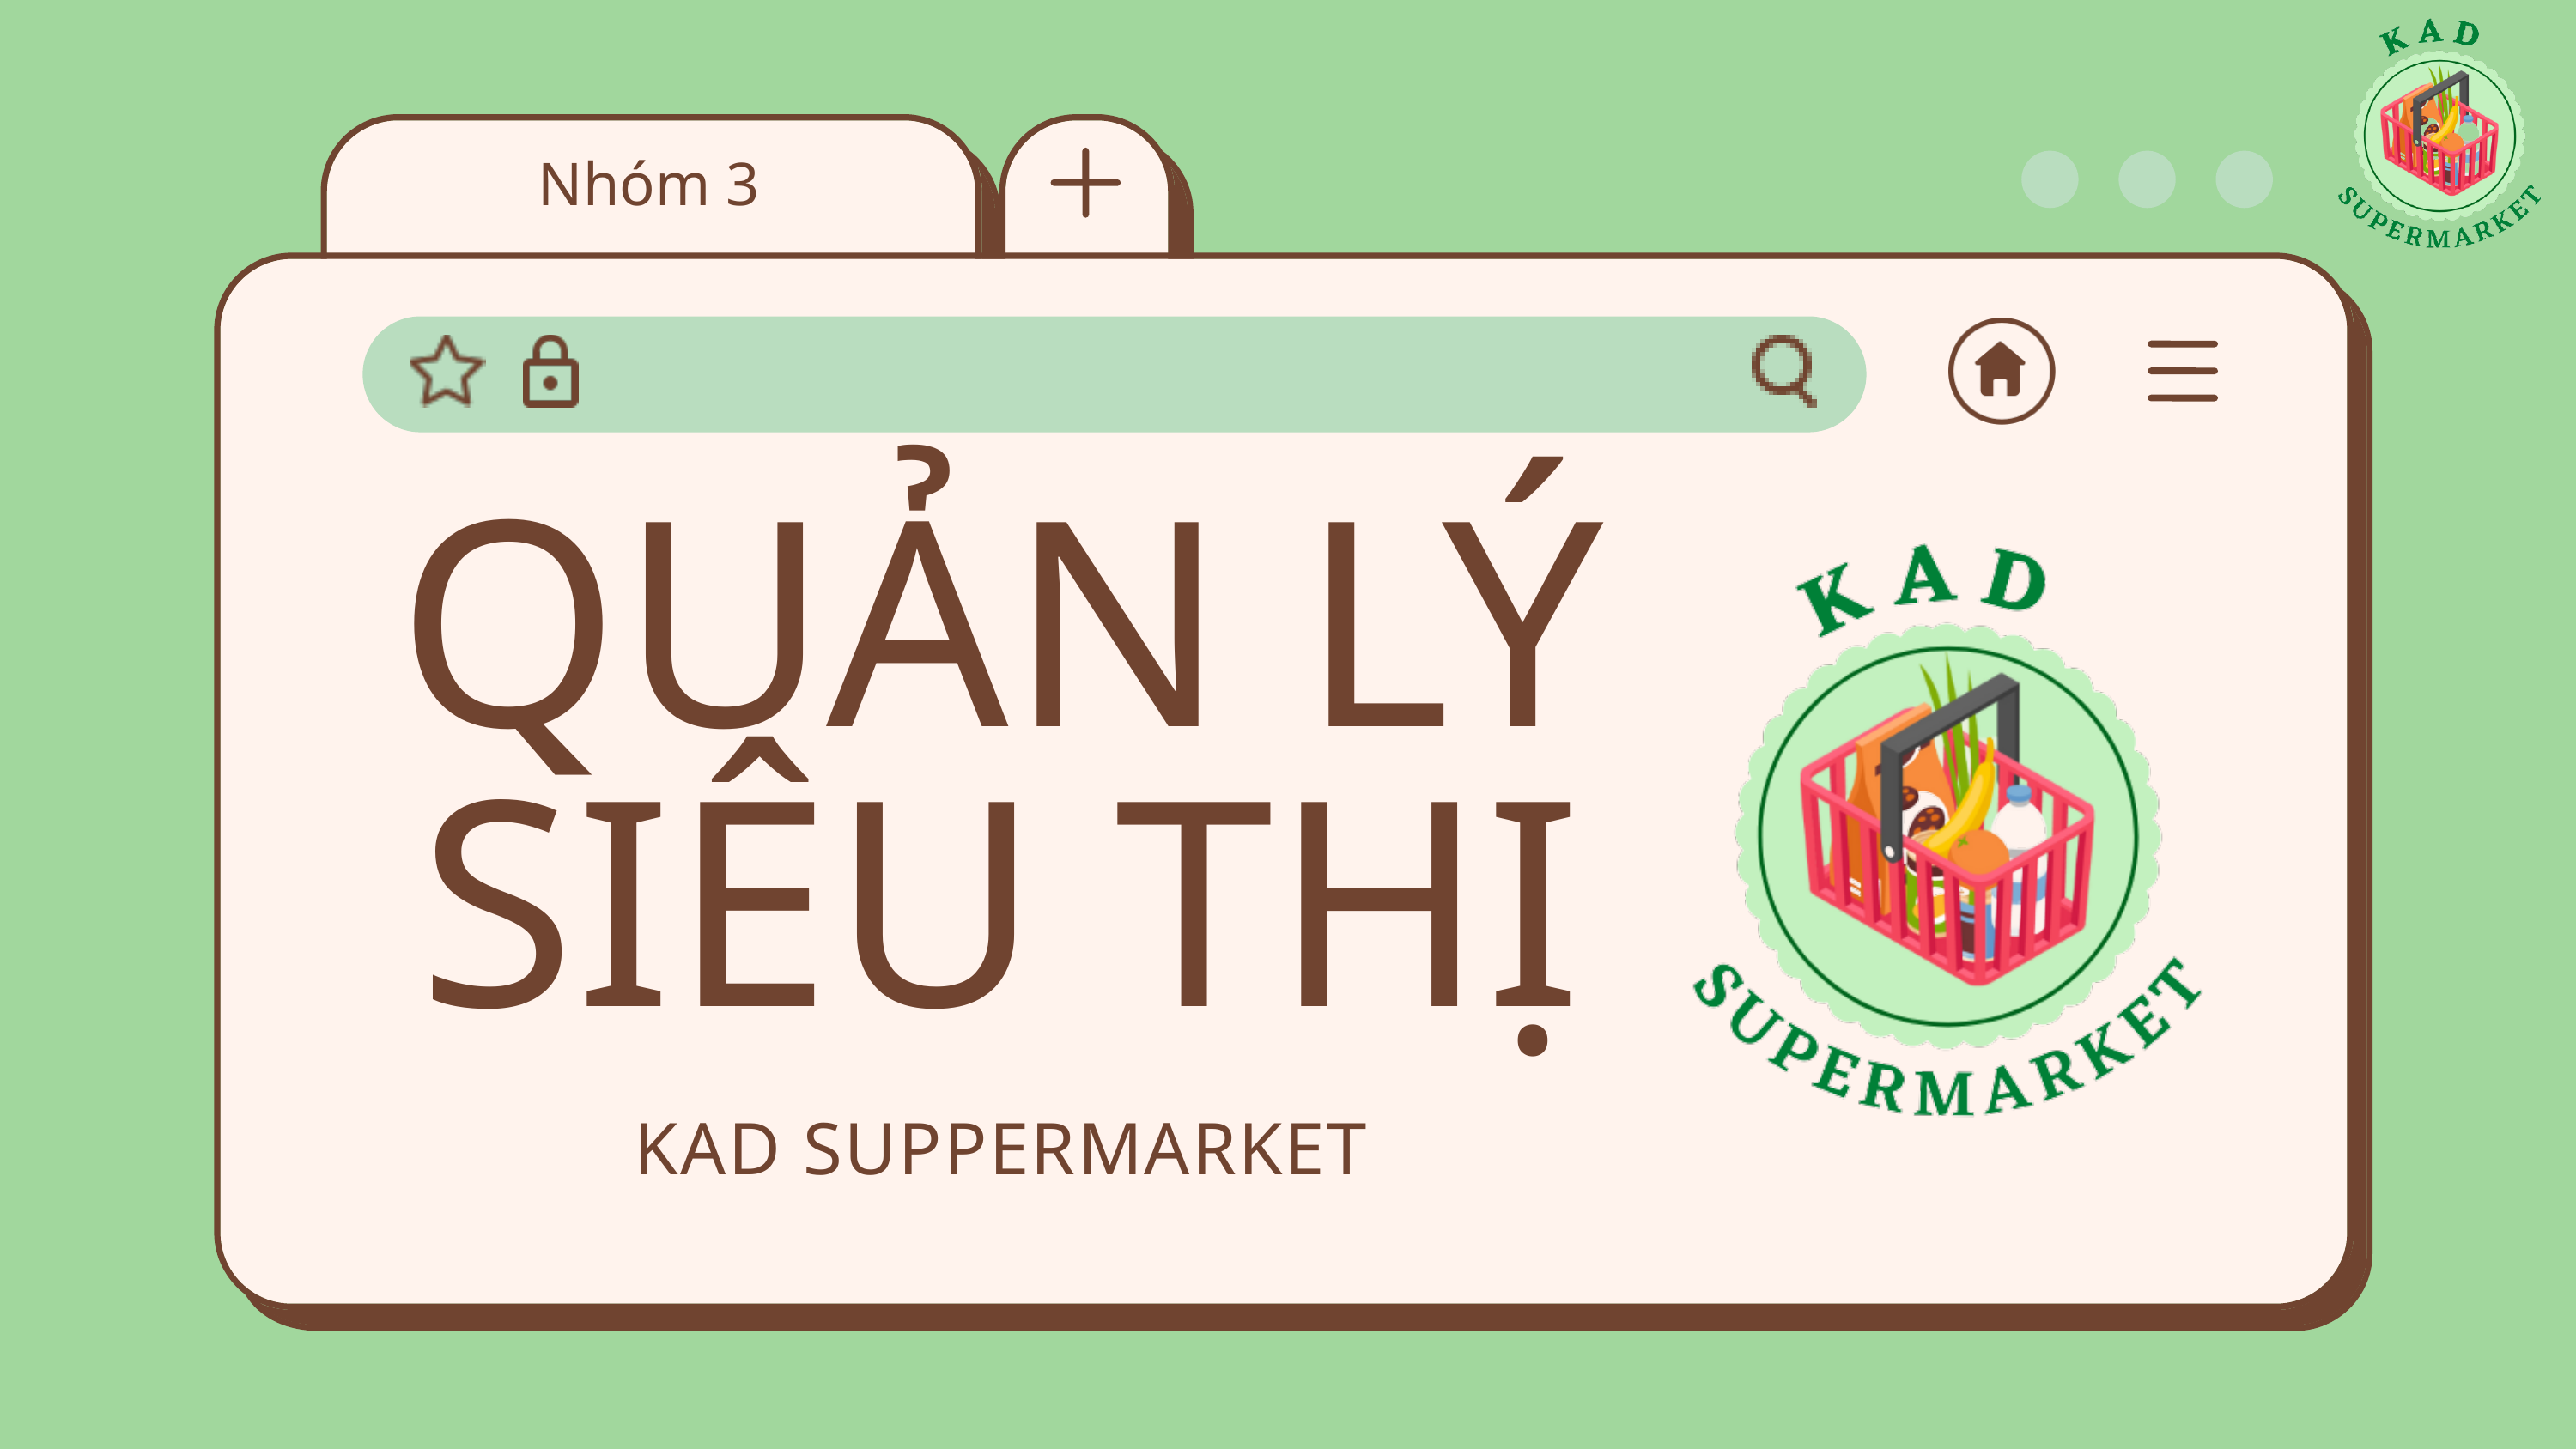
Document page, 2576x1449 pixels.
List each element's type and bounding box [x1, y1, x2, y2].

picture [1752, 334, 1817, 409]
text_box [320, 113, 998, 251]
picture [1543, 432, 2354, 1243]
text_box [362, 316, 1867, 433]
picture [410, 334, 487, 409]
text_box [2118, 150, 2177, 209]
picture [522, 334, 579, 409]
text_box [2215, 150, 2272, 209]
text_box [214, 252, 2373, 1331]
text_box [999, 113, 1194, 251]
picture [1947, 317, 2056, 425]
text_box [2020, 150, 2079, 209]
picture [2276, 0, 2576, 298]
